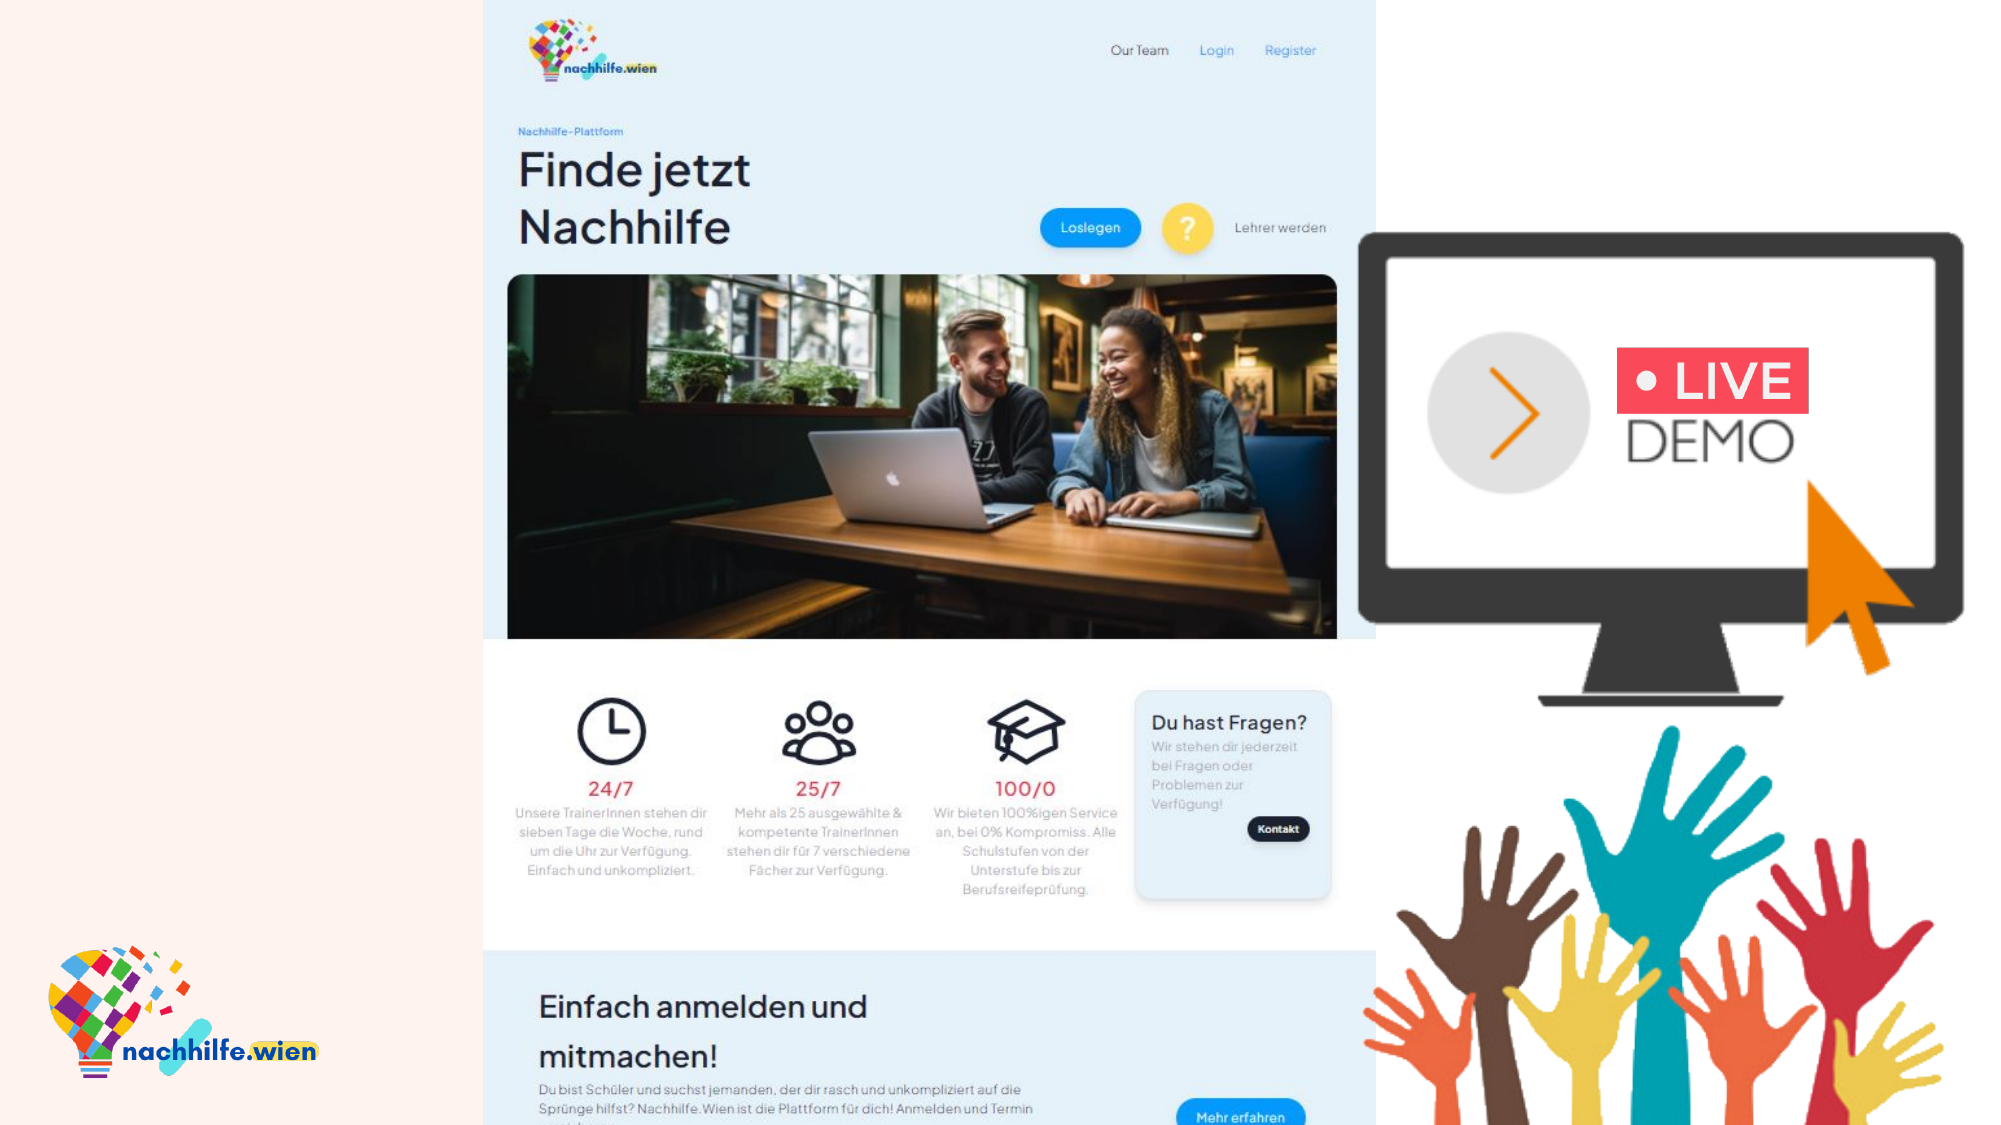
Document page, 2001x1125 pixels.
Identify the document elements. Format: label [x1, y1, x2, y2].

picture [483, 0, 2000, 1125]
picture [0, 794, 408, 1125]
